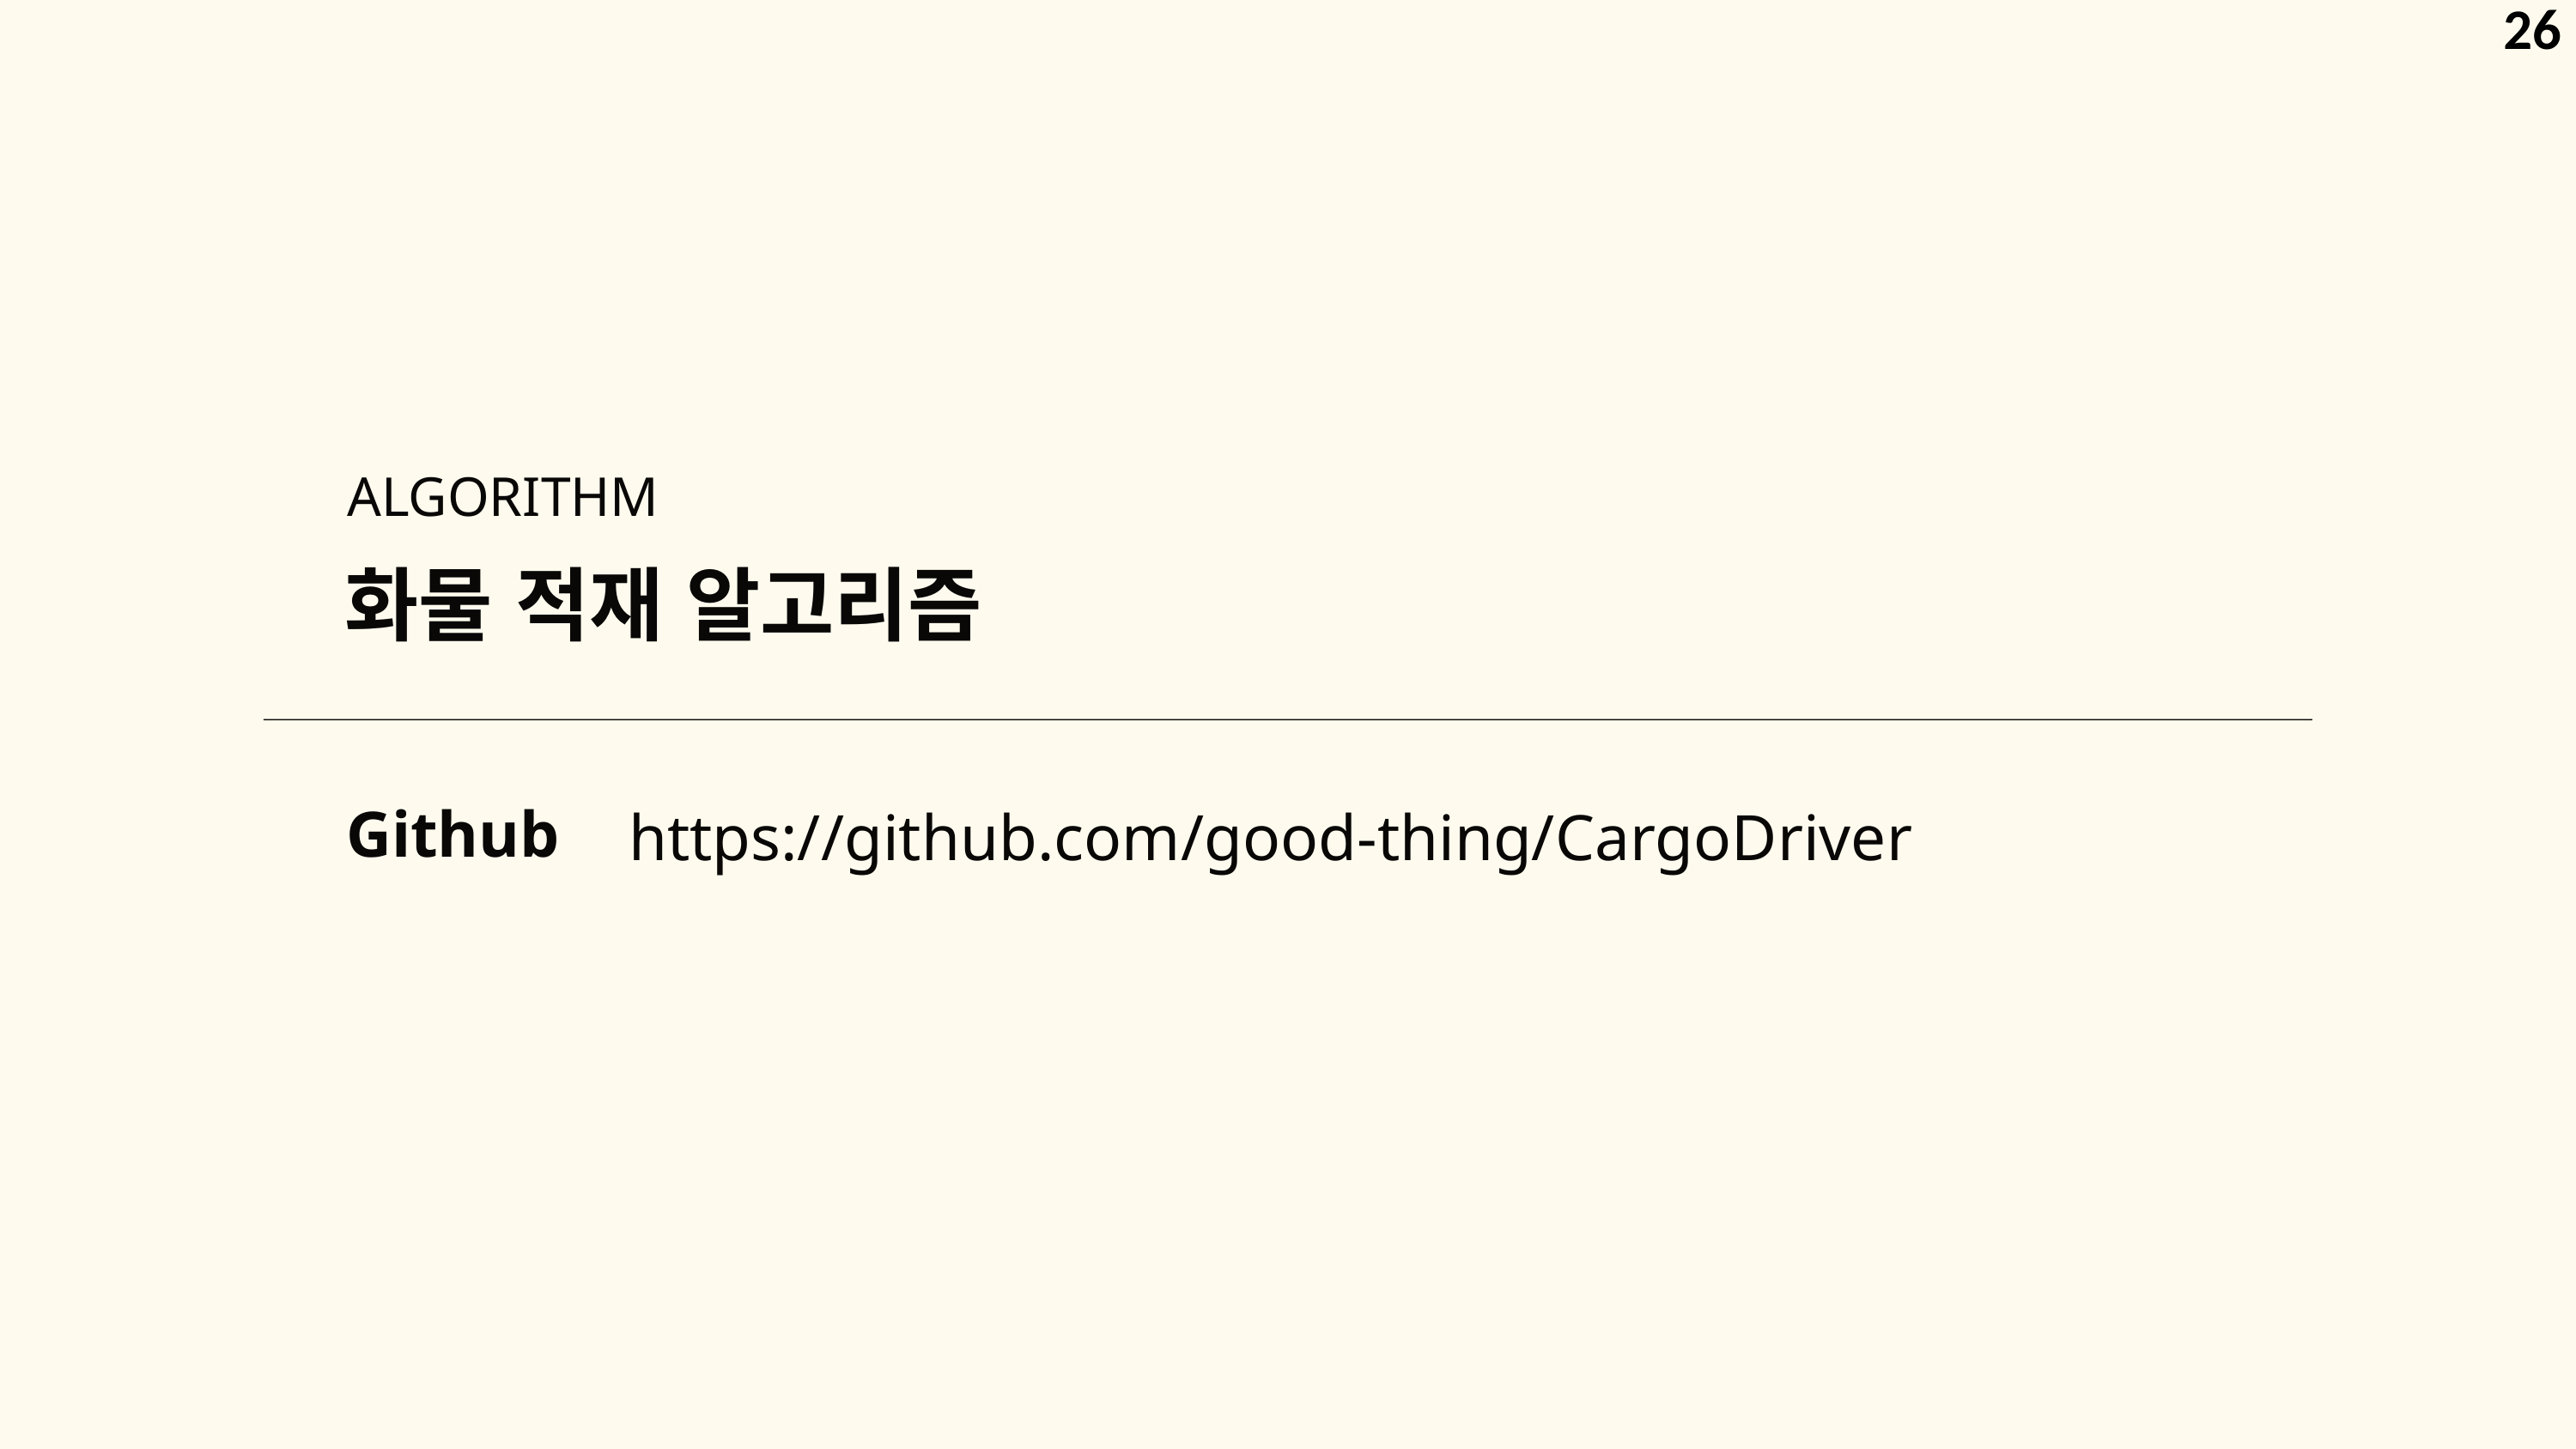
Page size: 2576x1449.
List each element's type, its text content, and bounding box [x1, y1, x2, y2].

slide_number 26 [2273, 1, 2574, 52]
text_box ALGORITHM [347, 452, 945, 527]
text_box https://github.com/good-thing/CargoDriver [629, 785, 2008, 873]
text_box Github [346, 782, 586, 870]
text_box 화물 적재 알고리즘 [344, 538, 1546, 652]
